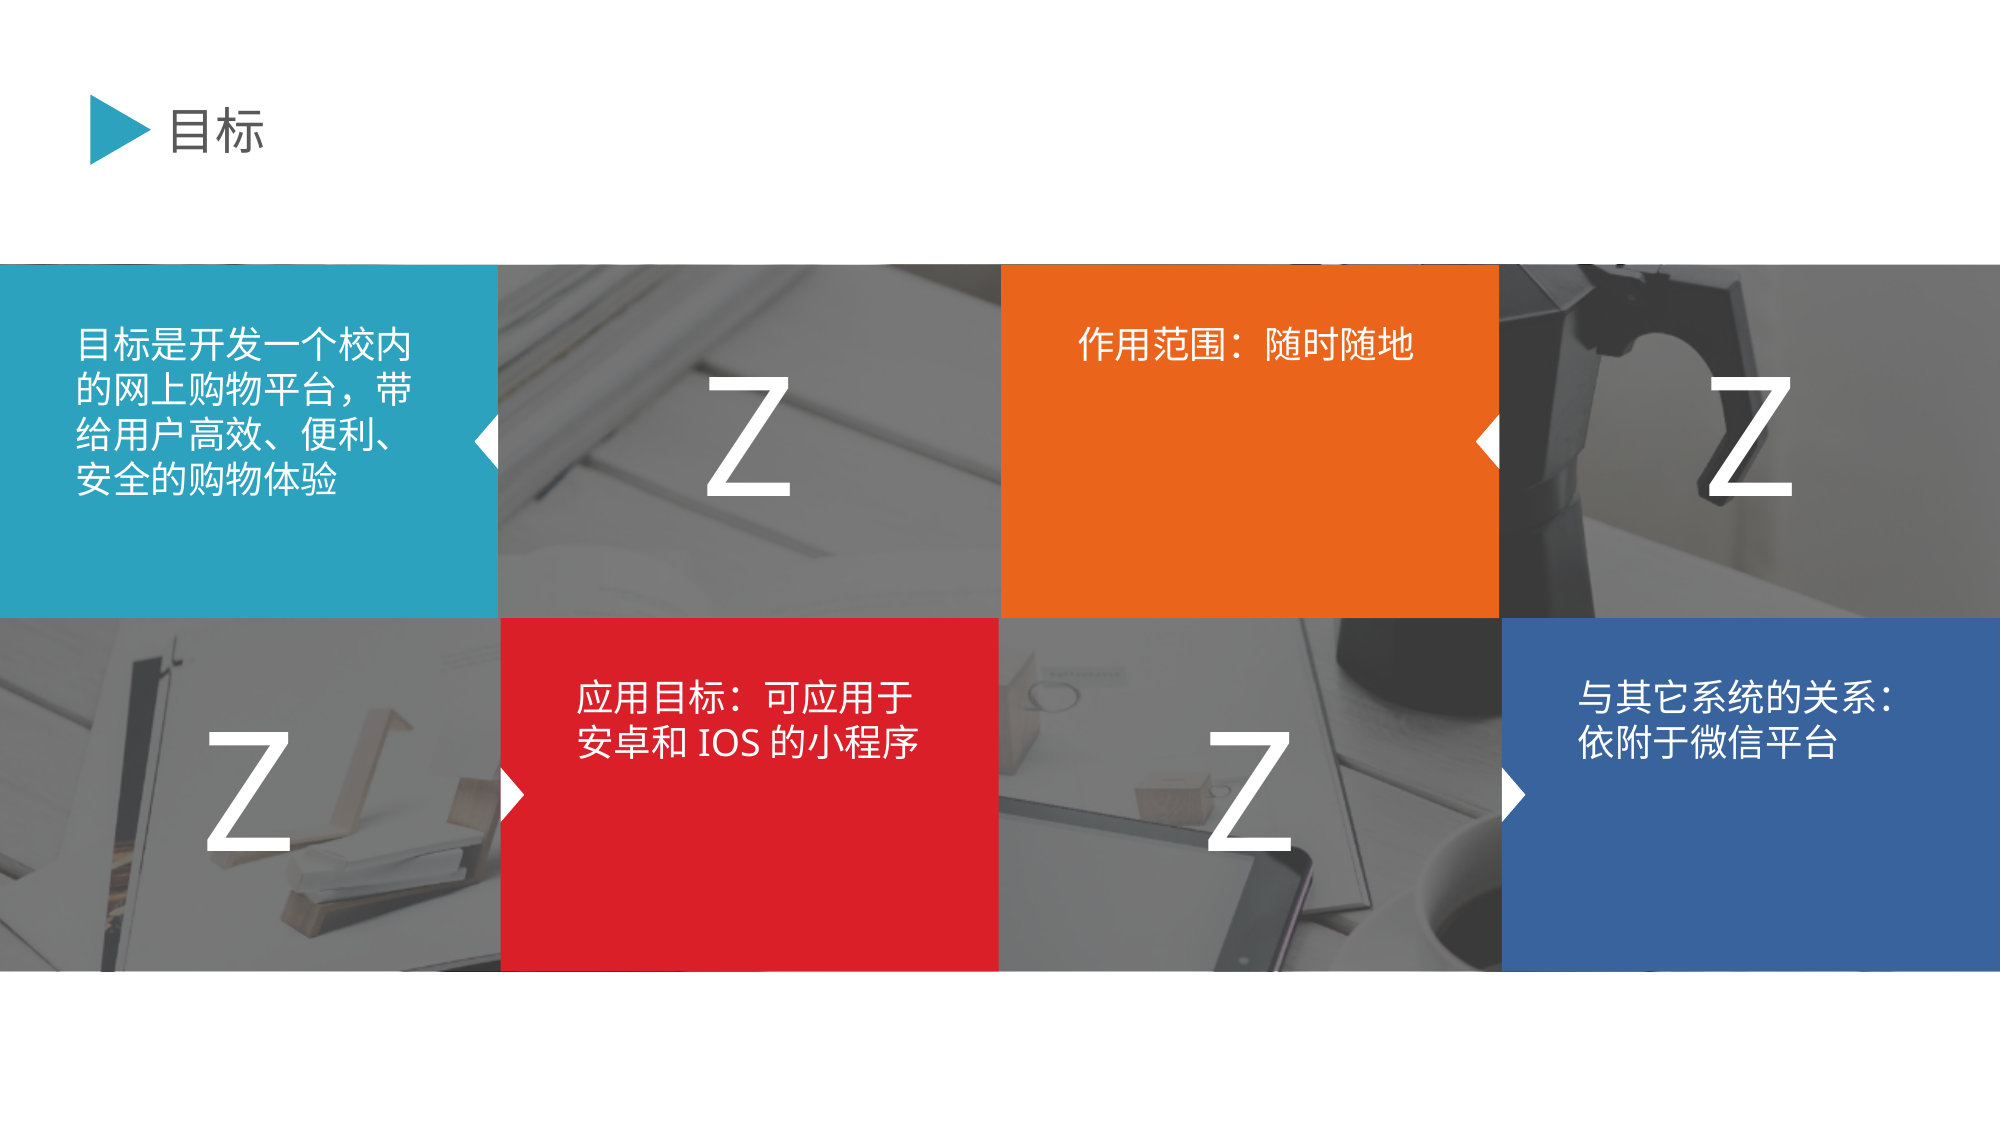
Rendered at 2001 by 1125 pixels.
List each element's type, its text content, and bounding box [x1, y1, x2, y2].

text_box 与其它系统的关系：依附于微信平台 [1563, 667, 1939, 772]
text_box Z [1688, 322, 1814, 538]
text_box [1474, 411, 1501, 472]
text_box 目标 [150, 91, 640, 167]
text_box [500, 617, 1000, 972]
text_box Z [1187, 676, 1313, 892]
text_box 作用范围：随时随地 [1062, 313, 1439, 374]
text_box 应用目标：可应用于安卓和IOS的小程序 [561, 667, 938, 772]
text_box [1000, 264, 2000, 972]
text_box [0, 264, 1000, 972]
text_box [89, 92, 154, 167]
text_box Z [687, 322, 813, 538]
text_box [1000, 264, 1500, 619]
text_box [499, 764, 526, 825]
text_box Z [186, 676, 312, 892]
text_box [473, 411, 500, 472]
text_box [1500, 764, 1527, 825]
text_box [1501, 617, 2000, 972]
text_box 目标是开发一个校内的网上购物平台，带给用户高效、便利、安全的购物体验 [61, 313, 437, 509]
text_box [0, 264, 499, 619]
